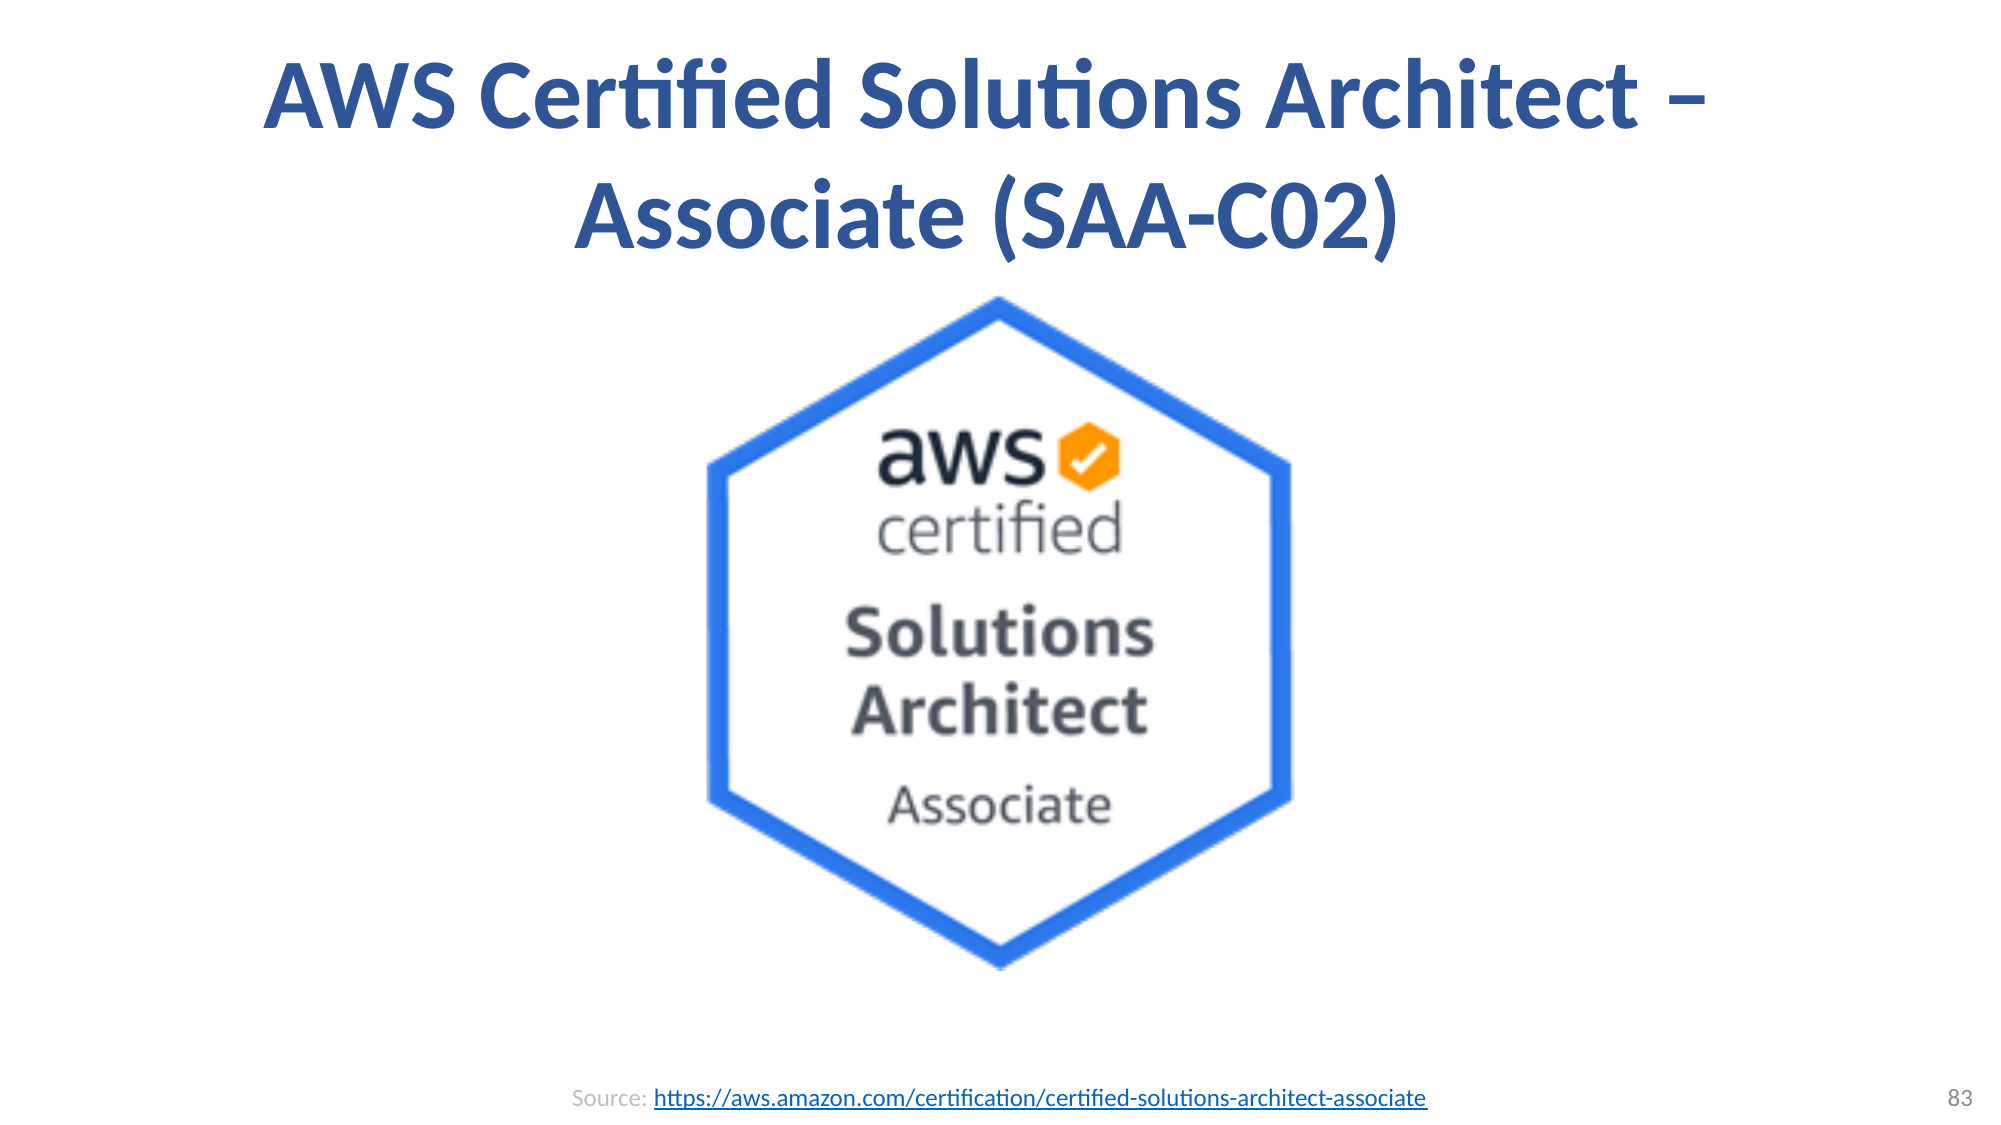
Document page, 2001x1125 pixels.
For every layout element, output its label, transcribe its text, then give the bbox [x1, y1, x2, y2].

picture [662, 295, 1338, 971]
title AWS Certified Solutions Architect – Associate (SAA-C02) [88, 54, 1912, 244]
text_box Source: https://aws.amazon.com/certification/certified-solutions-architect-associate [236, 1074, 1764, 1119]
slide_number 83 [1830, 1076, 1989, 1116]
